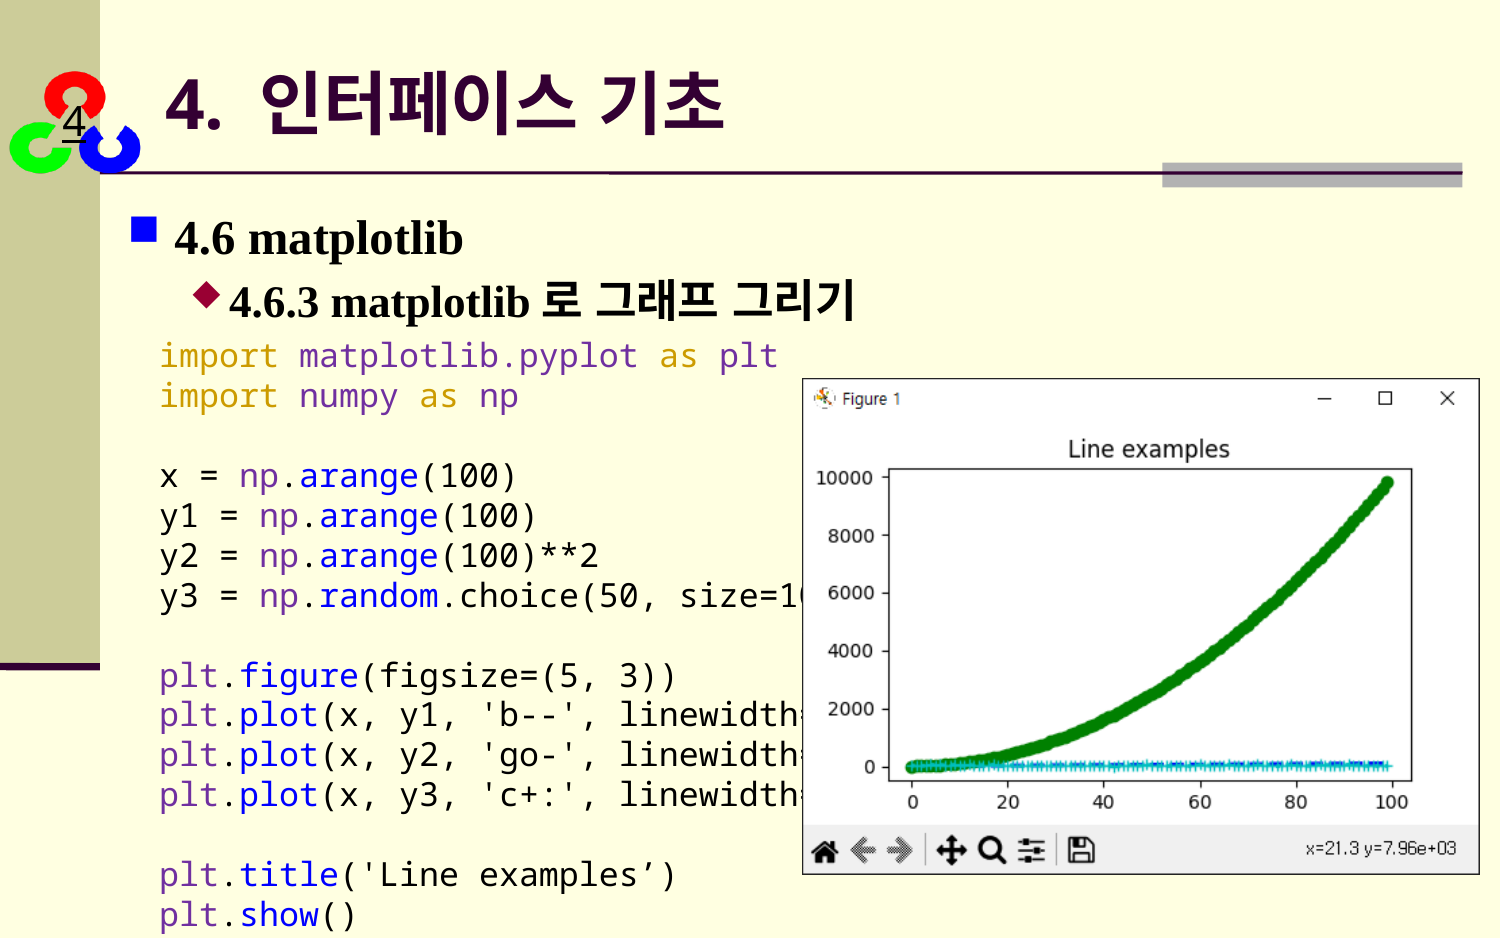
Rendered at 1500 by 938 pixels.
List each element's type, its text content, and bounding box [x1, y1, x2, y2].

title 4. 인터페이스 기초 [149, 37, 1463, 167]
picture [0, 62, 149, 179]
list 4.6 matplotlib 4.6.3 matplotlib로 그래프 그리기 [112, 197, 1463, 876]
text_box import matplotlib.pyplot as plt import numpy as np x = np.arange(100) y1 = np.arange(100) y2 = np.arange(100)**2 y3 = np.random.choice(50, size=100) plt.figure(figsize=(5, 3)) plt.plot(x, y1, 'b--', linewidth=2) plt.plot(x, y2, 'go-', linewidth=2) plt.plot(x, y3, 'c+:', linewidth=2) plt.title('Line examples’) plt.show() [144, 326, 1456, 938]
picture [801, 377, 1481, 876]
